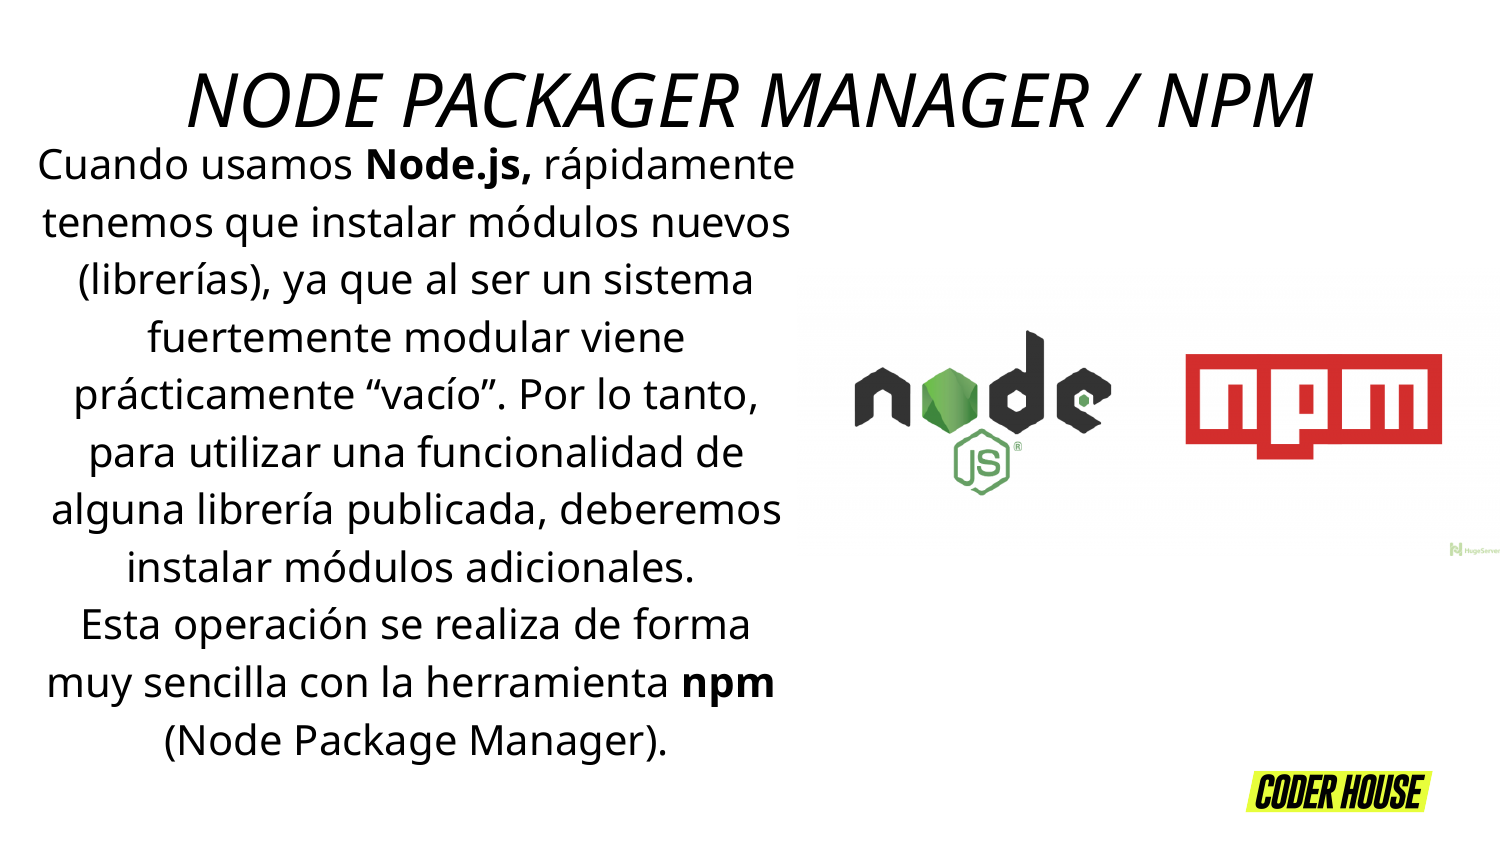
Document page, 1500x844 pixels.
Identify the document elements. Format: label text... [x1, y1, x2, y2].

picture [1241, 764, 1437, 819]
text_box Cuando usamos Node.js, rápidamente tenemos que instalar módulos nuevos (librerías), ya que al ser un sistema fuertemente modular viene prácticamente “vacío”. Por lo tanto, para utilizar una funcionalidad de alguna librería publicada, deberemos instalar módulos adicionales. Esta operación se realiza de forma muy sencilla con la herramienta npm (Node Package Manager). [20, 148, 814, 803]
text_box NODE PACKAGER MANAGER / NPM [169, 37, 1331, 149]
picture [797, 267, 1500, 556]
